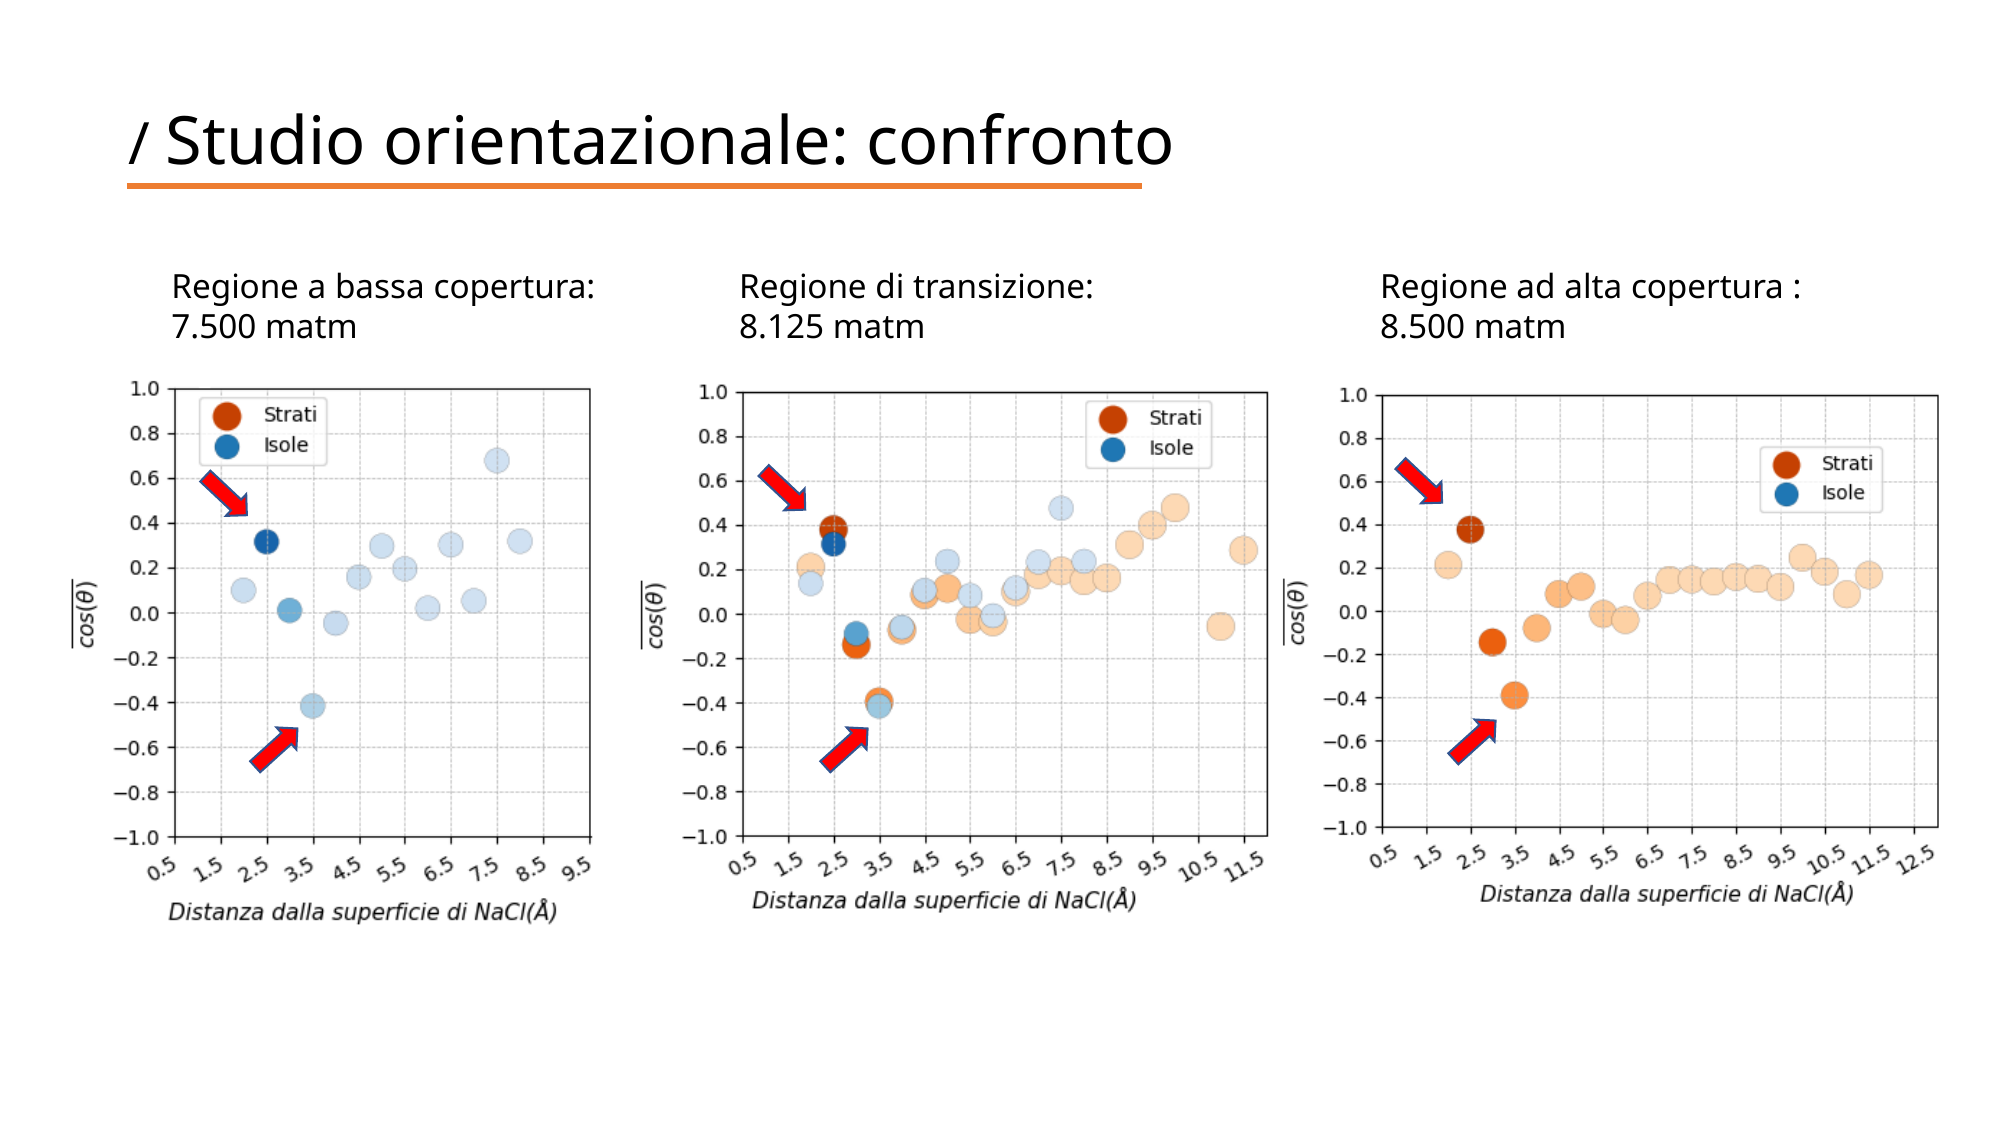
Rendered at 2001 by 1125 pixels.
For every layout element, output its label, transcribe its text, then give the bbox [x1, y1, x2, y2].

text_box Regione ad alta copertura : 8.500 matm [1365, 257, 1880, 377]
text_box / Studio orientazionale: confronto [113, 90, 1430, 185]
text_box Regione a bassa copertura: 7.500 matm [156, 257, 664, 533]
picture [634, 377, 1950, 920]
text_box Regione di transizione: 8.125 matm [724, 257, 1203, 377]
picture [69, 377, 614, 939]
